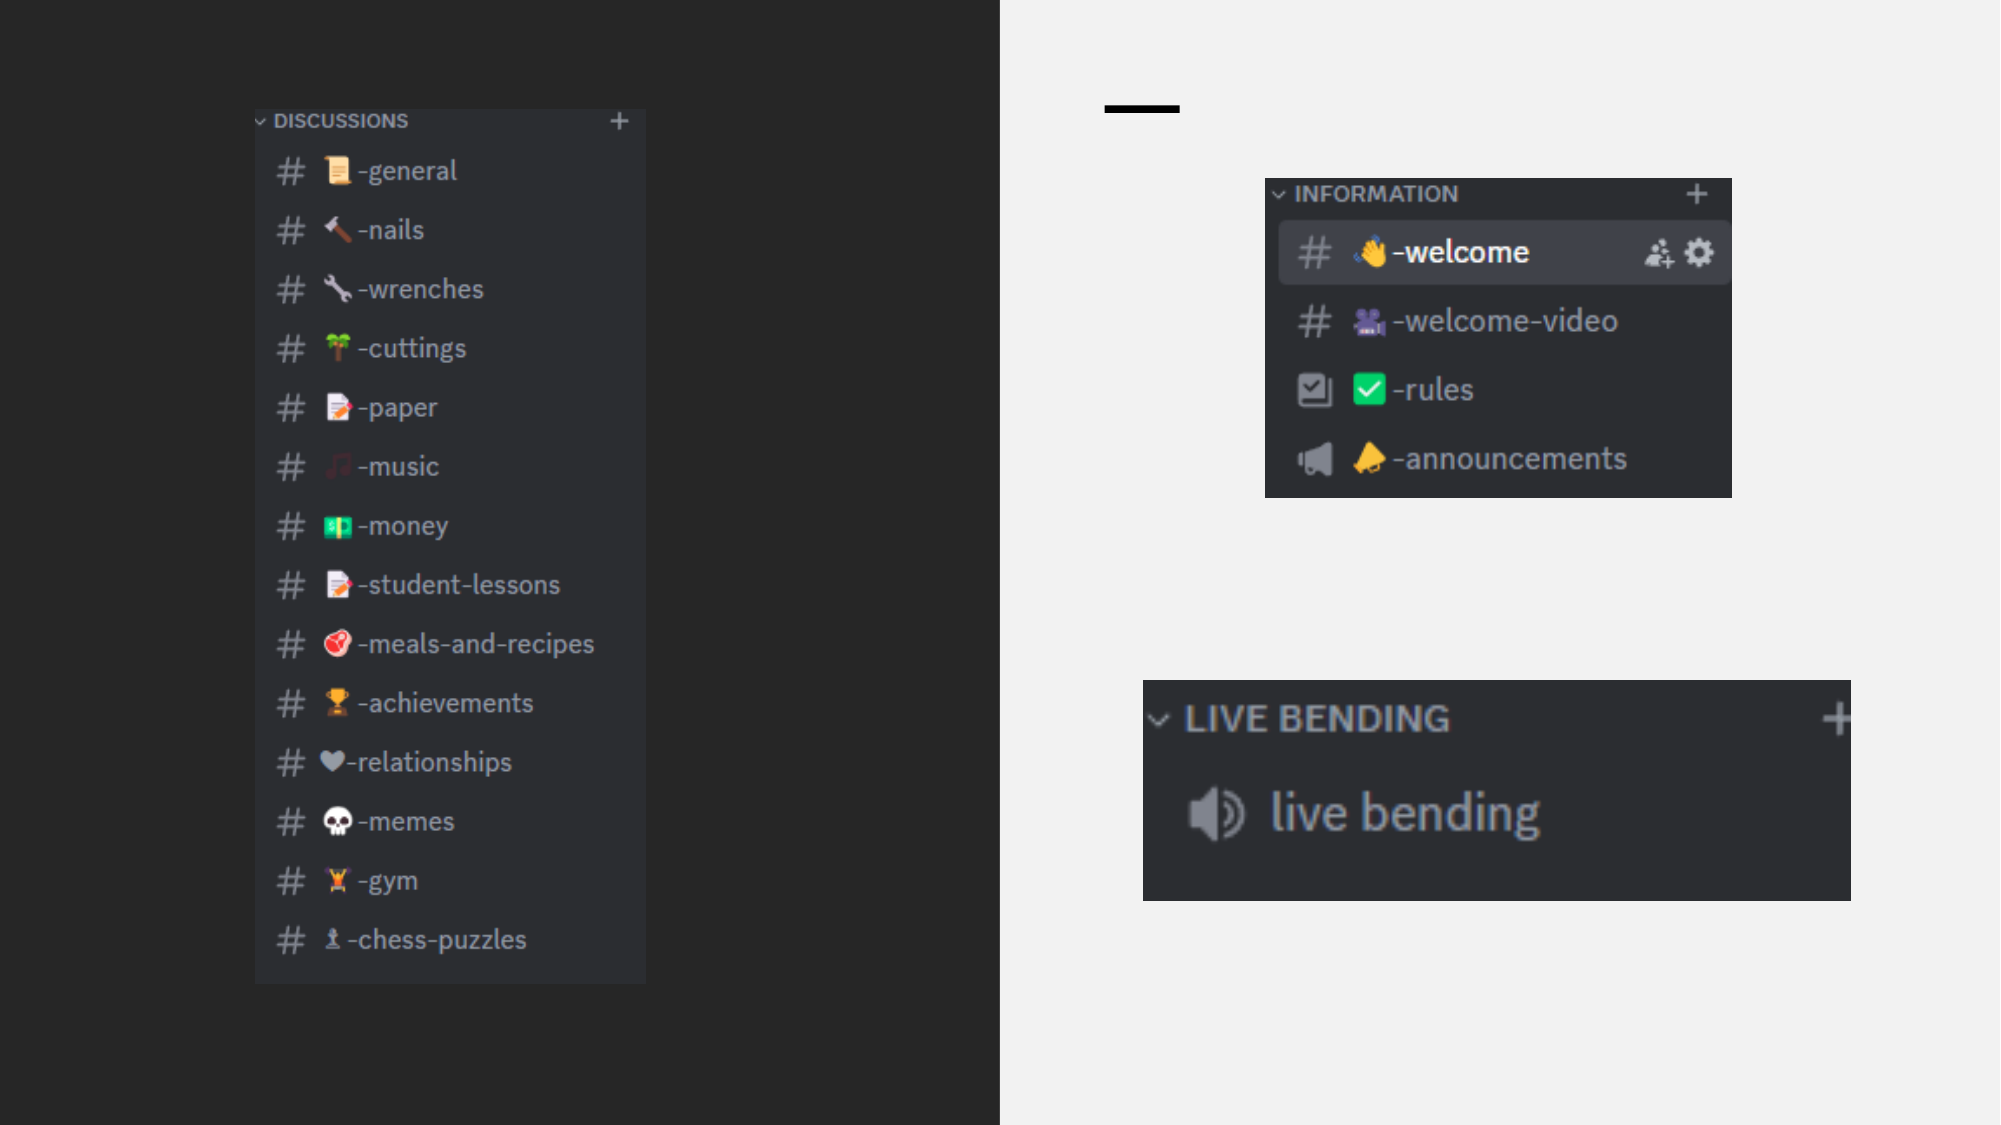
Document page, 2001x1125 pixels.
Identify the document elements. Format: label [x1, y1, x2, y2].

picture [1265, 178, 1733, 499]
text_box [1103, 104, 1181, 114]
text_box [998, 0, 2000, 1125]
picture [1143, 679, 1851, 901]
text_box [0, 0, 998, 1125]
picture [254, 108, 647, 984]
